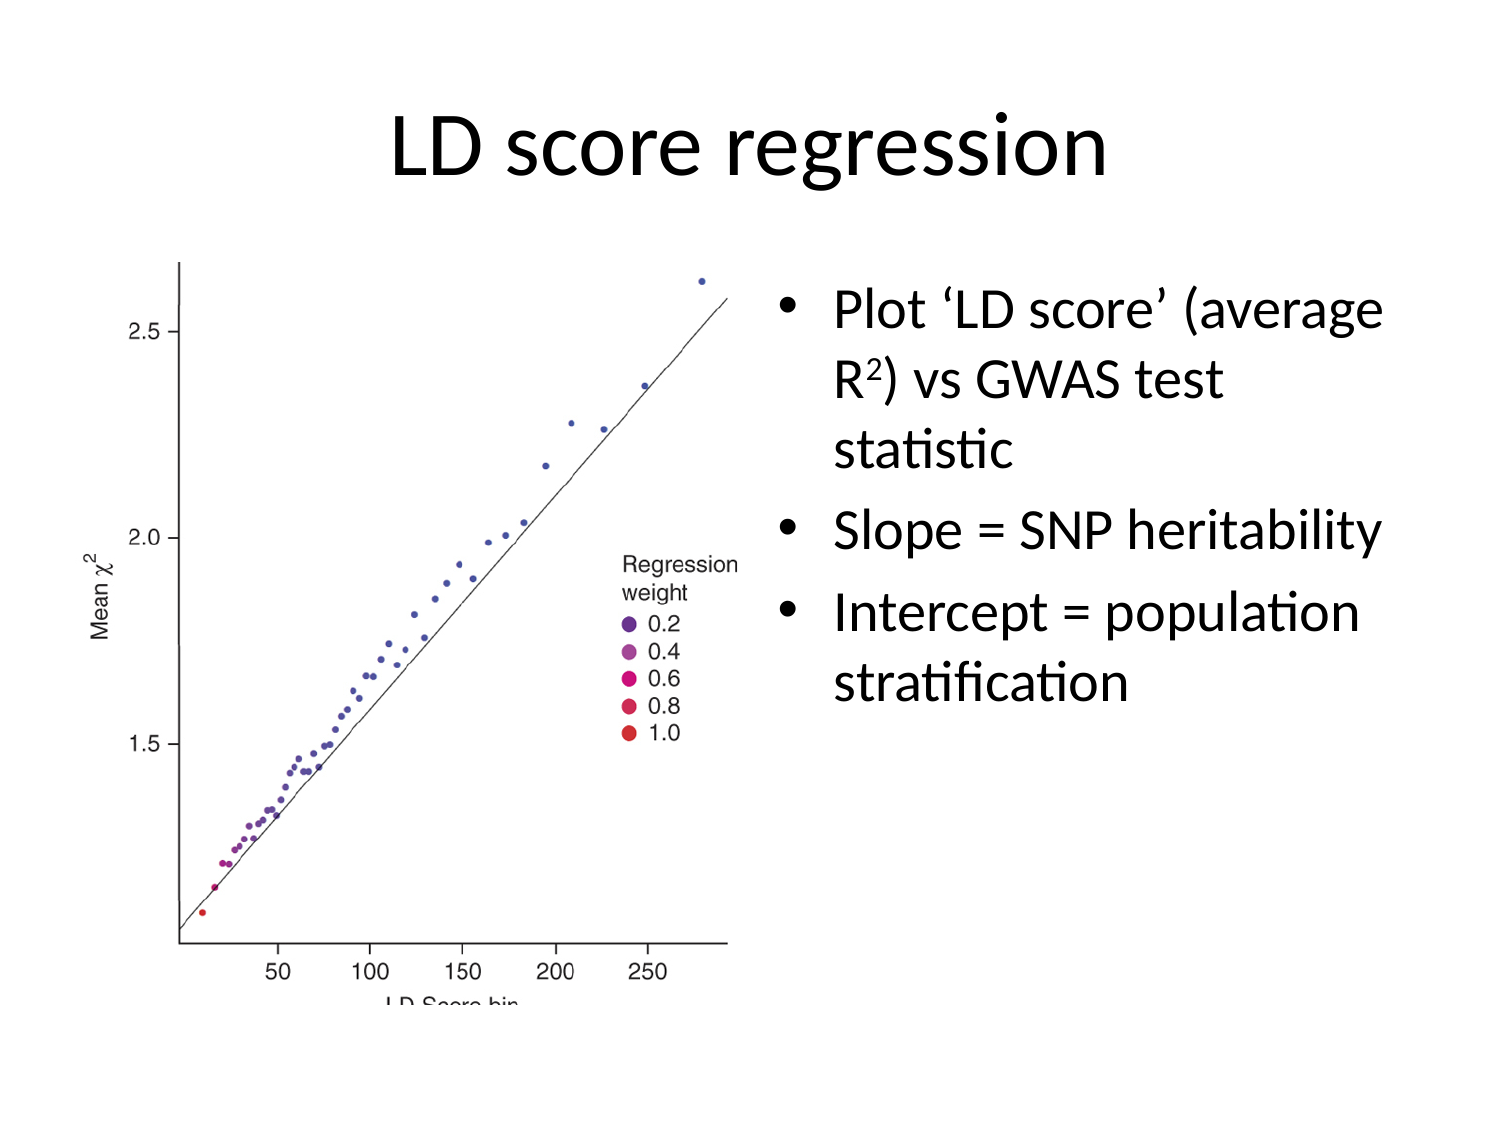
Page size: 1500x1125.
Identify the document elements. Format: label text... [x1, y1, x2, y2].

title LD score regression [75, 45, 1425, 233]
list Plot ‘LD score’ (average R2) vs GWAS test statistic Slope = SNP heritability Intercept = population stratification [762, 262, 1425, 1005]
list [74, 262, 738, 1006]
